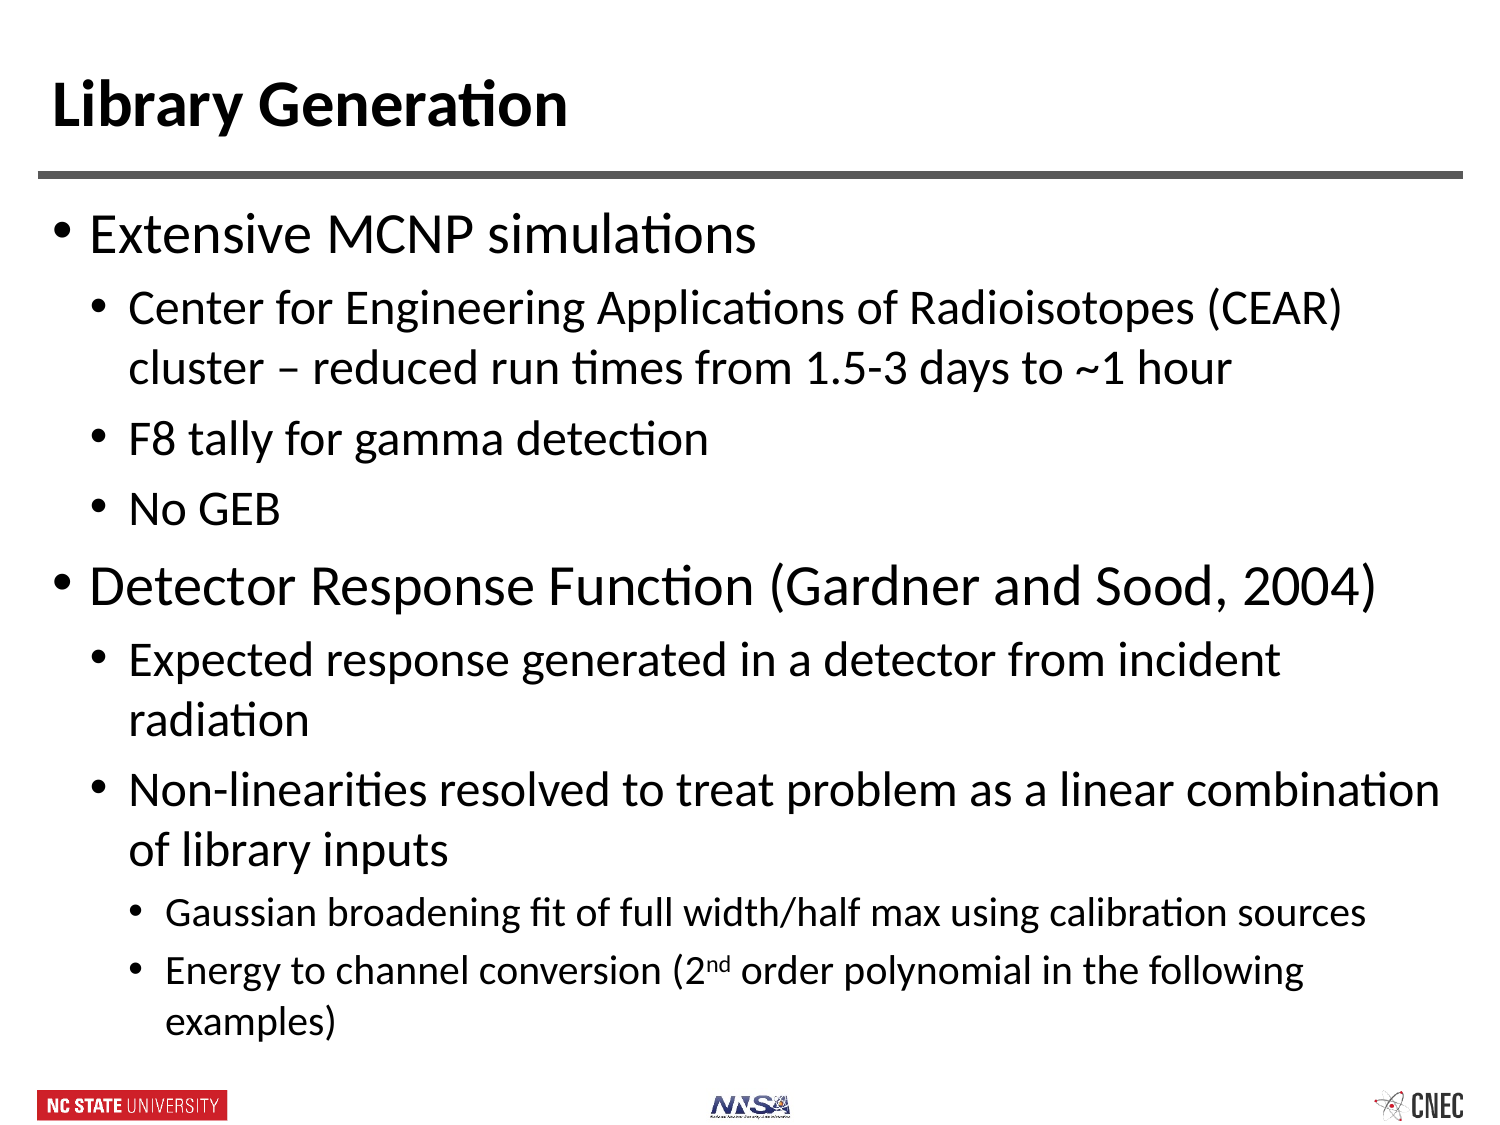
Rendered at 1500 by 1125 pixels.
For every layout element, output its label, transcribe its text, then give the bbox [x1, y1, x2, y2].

picture [706, 1088, 794, 1123]
list Extensive MCNP simulations Center for Engineering Applications of Radioisotopes (CEAR) cluster – reduced run times from 1.5-3 days to ~1 hour F8 tally for gamma detection No GEB Detector Response Function (Gardner and Sood, 2004) Expected response generated in a detector from incident radiation Non-linearities resolved to treat problem as a linear combination of library inputs Gaussian broadening fit of full width/half max using calibration sources Energy to channel conversion (2nd order polynomial in the following examples) [37, 187, 1463, 1088]
title Library Generation [37, 37, 1463, 163]
picture [37, 1090, 228, 1121]
picture [1374, 1090, 1463, 1121]
